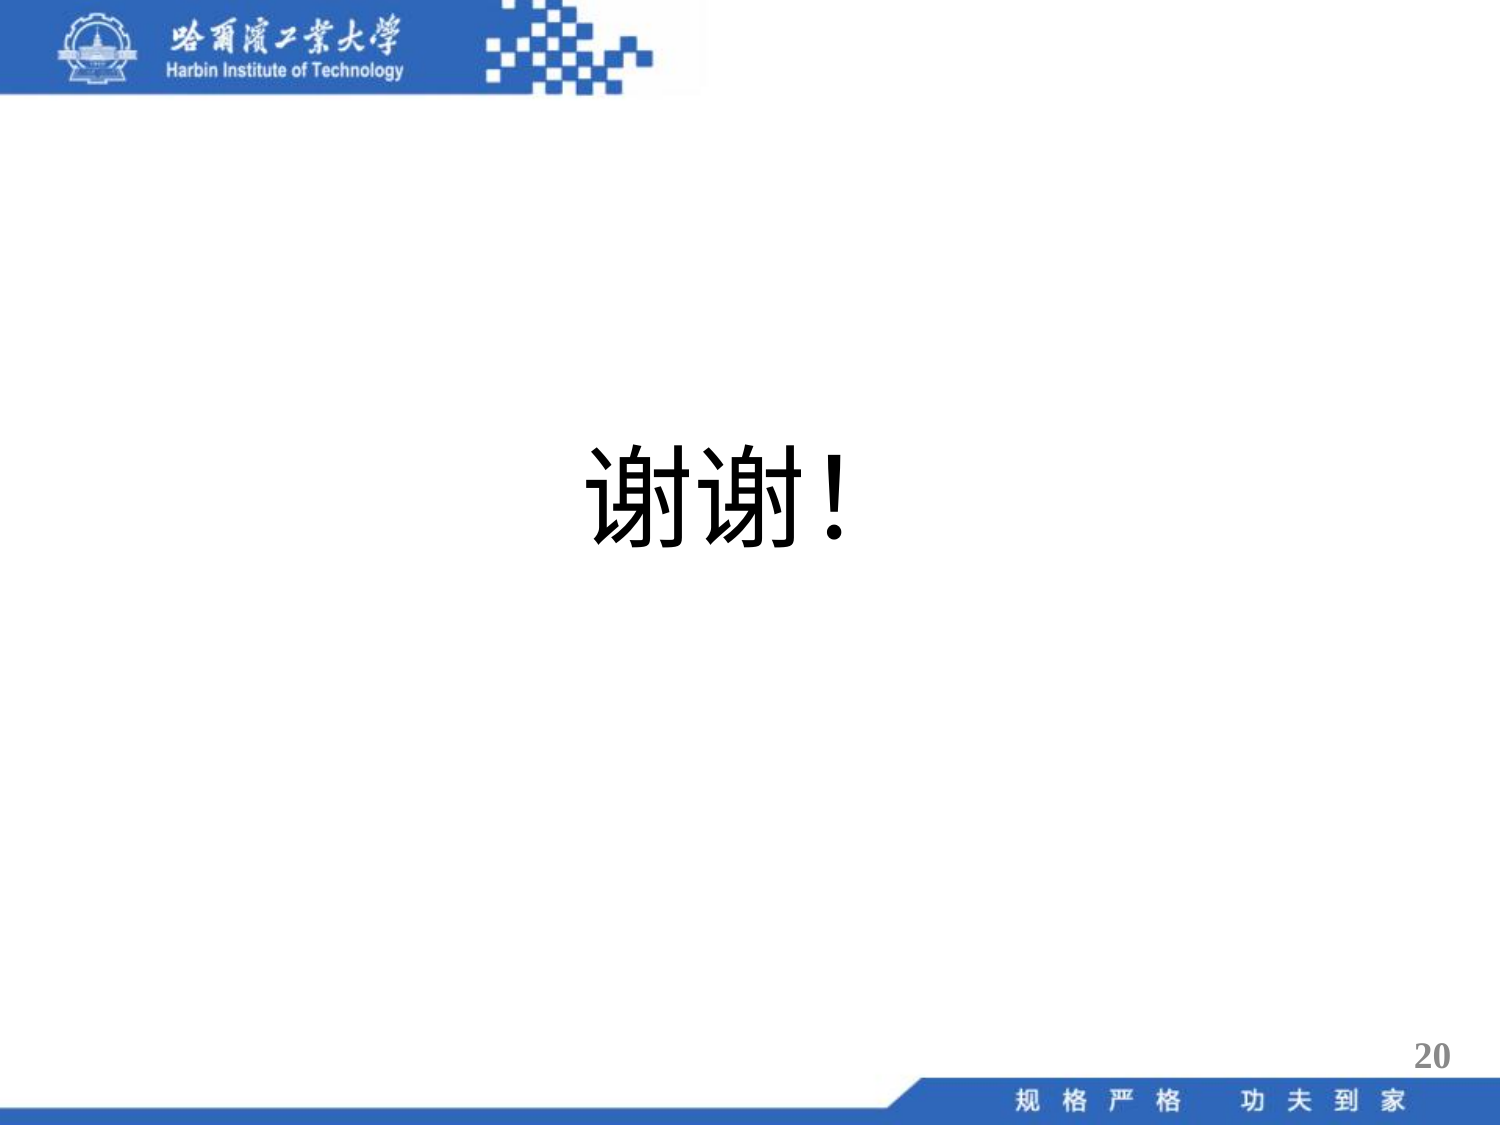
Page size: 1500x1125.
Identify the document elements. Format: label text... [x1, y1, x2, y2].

list 谢谢！ [74, 262, 1426, 1006]
slide_number 20 [1115, 1022, 1467, 1084]
picture [0, 0, 1500, 1125]
